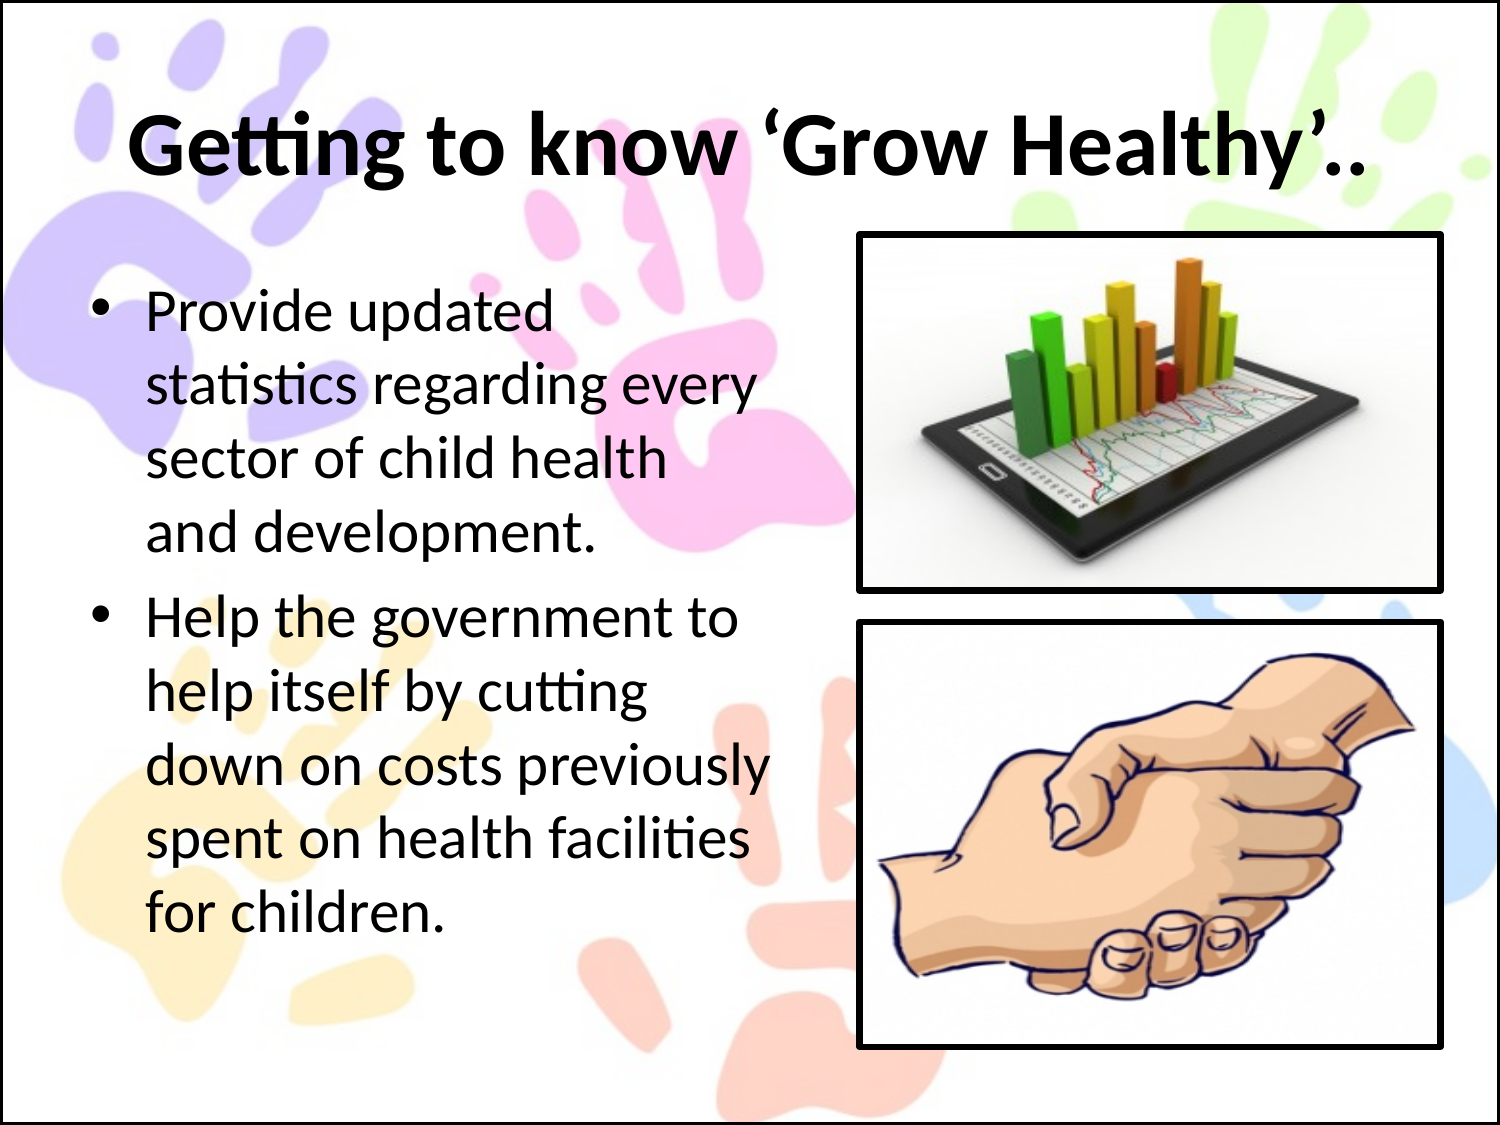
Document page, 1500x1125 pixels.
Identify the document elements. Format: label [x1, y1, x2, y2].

text_box [0, 0, 1500, 1125]
picture [862, 237, 1438, 588]
picture [862, 624, 1438, 1044]
